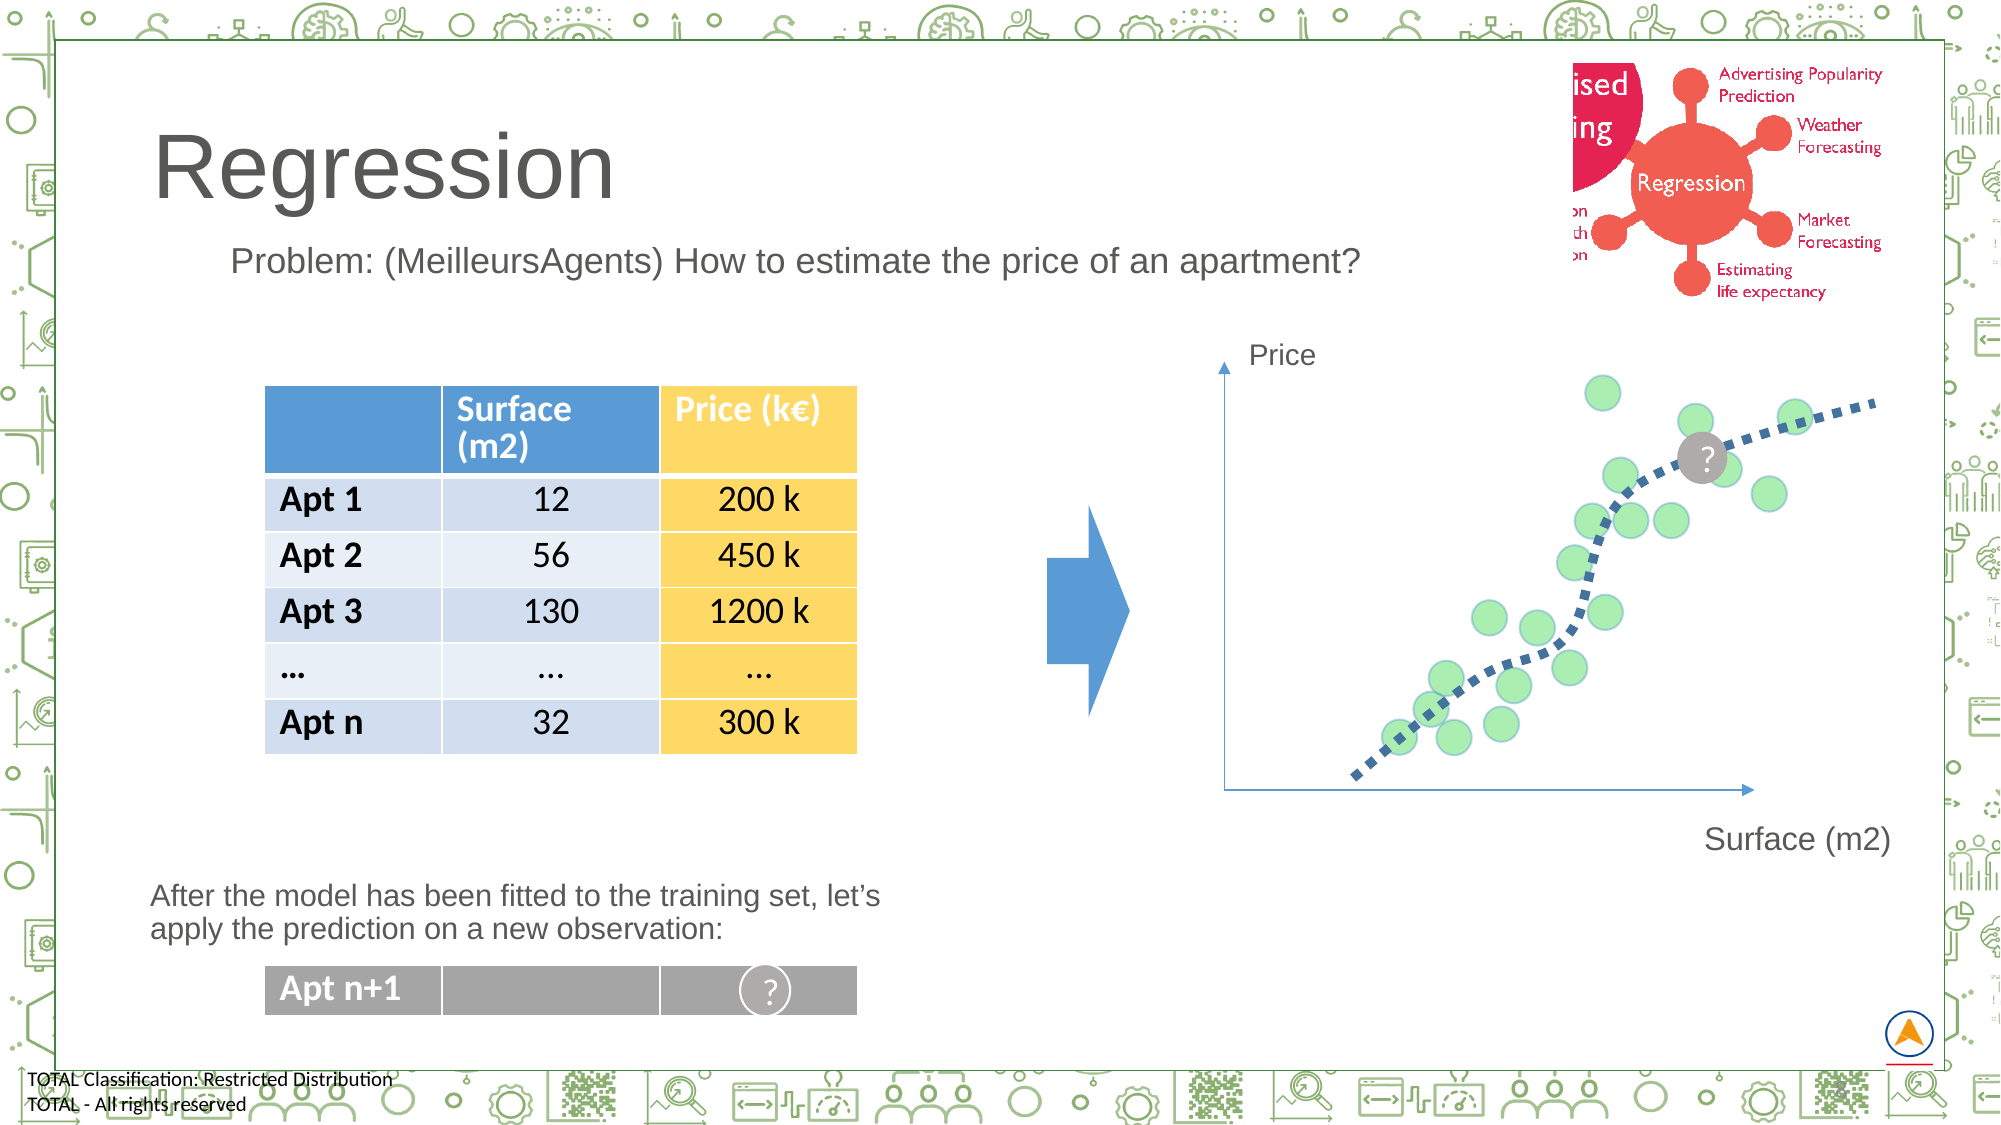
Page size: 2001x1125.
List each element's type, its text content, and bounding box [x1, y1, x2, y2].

slide_number 8 [1412, 1058, 1863, 1119]
text_box Price [1233, 334, 1414, 380]
text_box ? [1676, 430, 1729, 485]
text_box [1555, 544, 1593, 582]
table_cell 12 [443, 479, 659, 531]
table_cell Apt n [265, 700, 441, 754]
table_header Price (k€) [661, 386, 857, 473]
table_cell 1200 k [661, 588, 857, 642]
text_box [1601, 456, 1640, 494]
text_box [1586, 594, 1625, 632]
text_box [1518, 609, 1557, 647]
table_cell 32 [443, 700, 659, 754]
table_cell 56 [443, 533, 659, 587]
text_box [1482, 705, 1521, 743]
picture [1573, 63, 1893, 324]
table_cell … [443, 644, 659, 698]
text_box ? [739, 963, 792, 1018]
table_cell 200 k [661, 479, 857, 531]
table_header [443, 966, 659, 1015]
text_box [1776, 398, 1814, 428]
text_box [1435, 718, 1473, 757]
picture [1885, 1009, 1934, 1071]
table_header [265, 386, 441, 473]
table_cell 450 k [661, 533, 857, 587]
table_cell 300 k [661, 700, 857, 754]
text_box Problem: (MeilleursAgents) How to estimate the price of an apartment? [215, 237, 1573, 290]
text_box [1584, 374, 1622, 412]
text_box [1573, 502, 1610, 540]
text_box [1389, 733, 1419, 756]
table_cell … [265, 644, 441, 698]
text_box Surface (m2) [1689, 816, 1907, 888]
table_header Apt n+1 [265, 966, 441, 1015]
text_box [1427, 659, 1466, 698]
table_cell Apt 2 [265, 533, 441, 587]
table_header [661, 966, 752, 1015]
text_box [1495, 666, 1533, 705]
table_header Surface (m2) [443, 386, 659, 473]
text_box [1352, 402, 1876, 779]
table_cell … [661, 644, 857, 698]
table_cell Apt 3 [265, 588, 441, 642]
text_box [1380, 718, 1414, 749]
text_box [1046, 504, 1131, 718]
text_box [1412, 690, 1447, 722]
text_box [1470, 599, 1509, 637]
table_cell 130 [443, 588, 659, 642]
text_box After the model has been fitted to the training set, let’s apply the prediction on a new observation: [135, 872, 906, 956]
table_header [778, 966, 857, 1015]
text_box [1425, 710, 1450, 729]
title Regression [137, 59, 1863, 278]
table_cell Apt 1 [265, 479, 441, 531]
text_box [1676, 402, 1715, 437]
text_box [1750, 476, 1788, 513]
text_box [1550, 649, 1589, 687]
